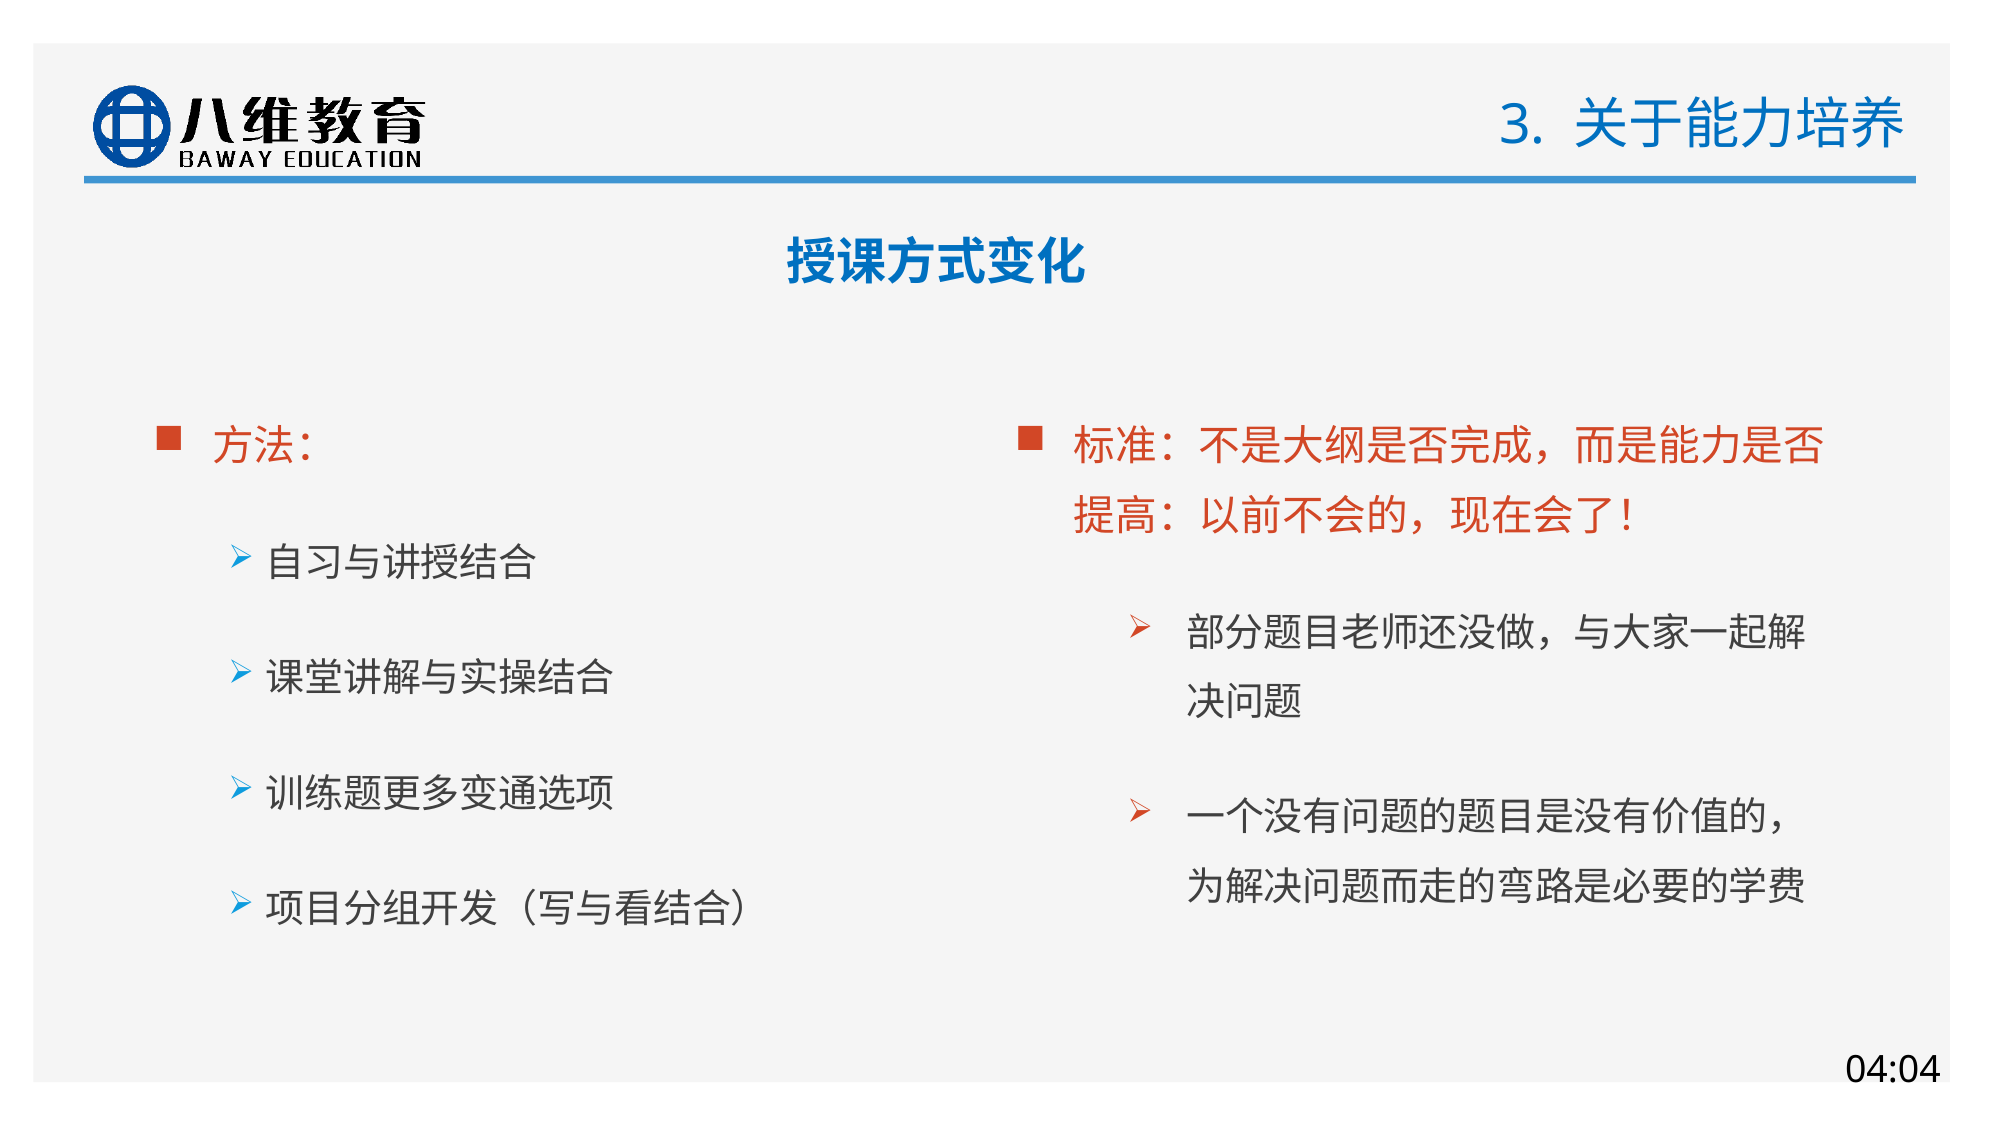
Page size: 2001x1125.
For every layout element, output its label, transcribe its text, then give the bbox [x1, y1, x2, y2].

picture [84, 81, 433, 176]
subtitle 授课方式变化 [117, 221, 1756, 354]
list 标准：不是大纲是否完成，而是能力是否提高：以前不会的，现在会了！ 部分题目老师还没做，与大家一起解决问题 一个没有问题的题目是没有价值的，为解决问题而走的弯路是必要的学费 [999, 392, 1843, 1051]
title 3. 关于能力培养 [440, 80, 1922, 163]
list 方法： 自习与讲授结合 课堂讲解与实操结合 训练题更多变通选项 项目分组开发（写与看结合） [138, 392, 937, 1051]
